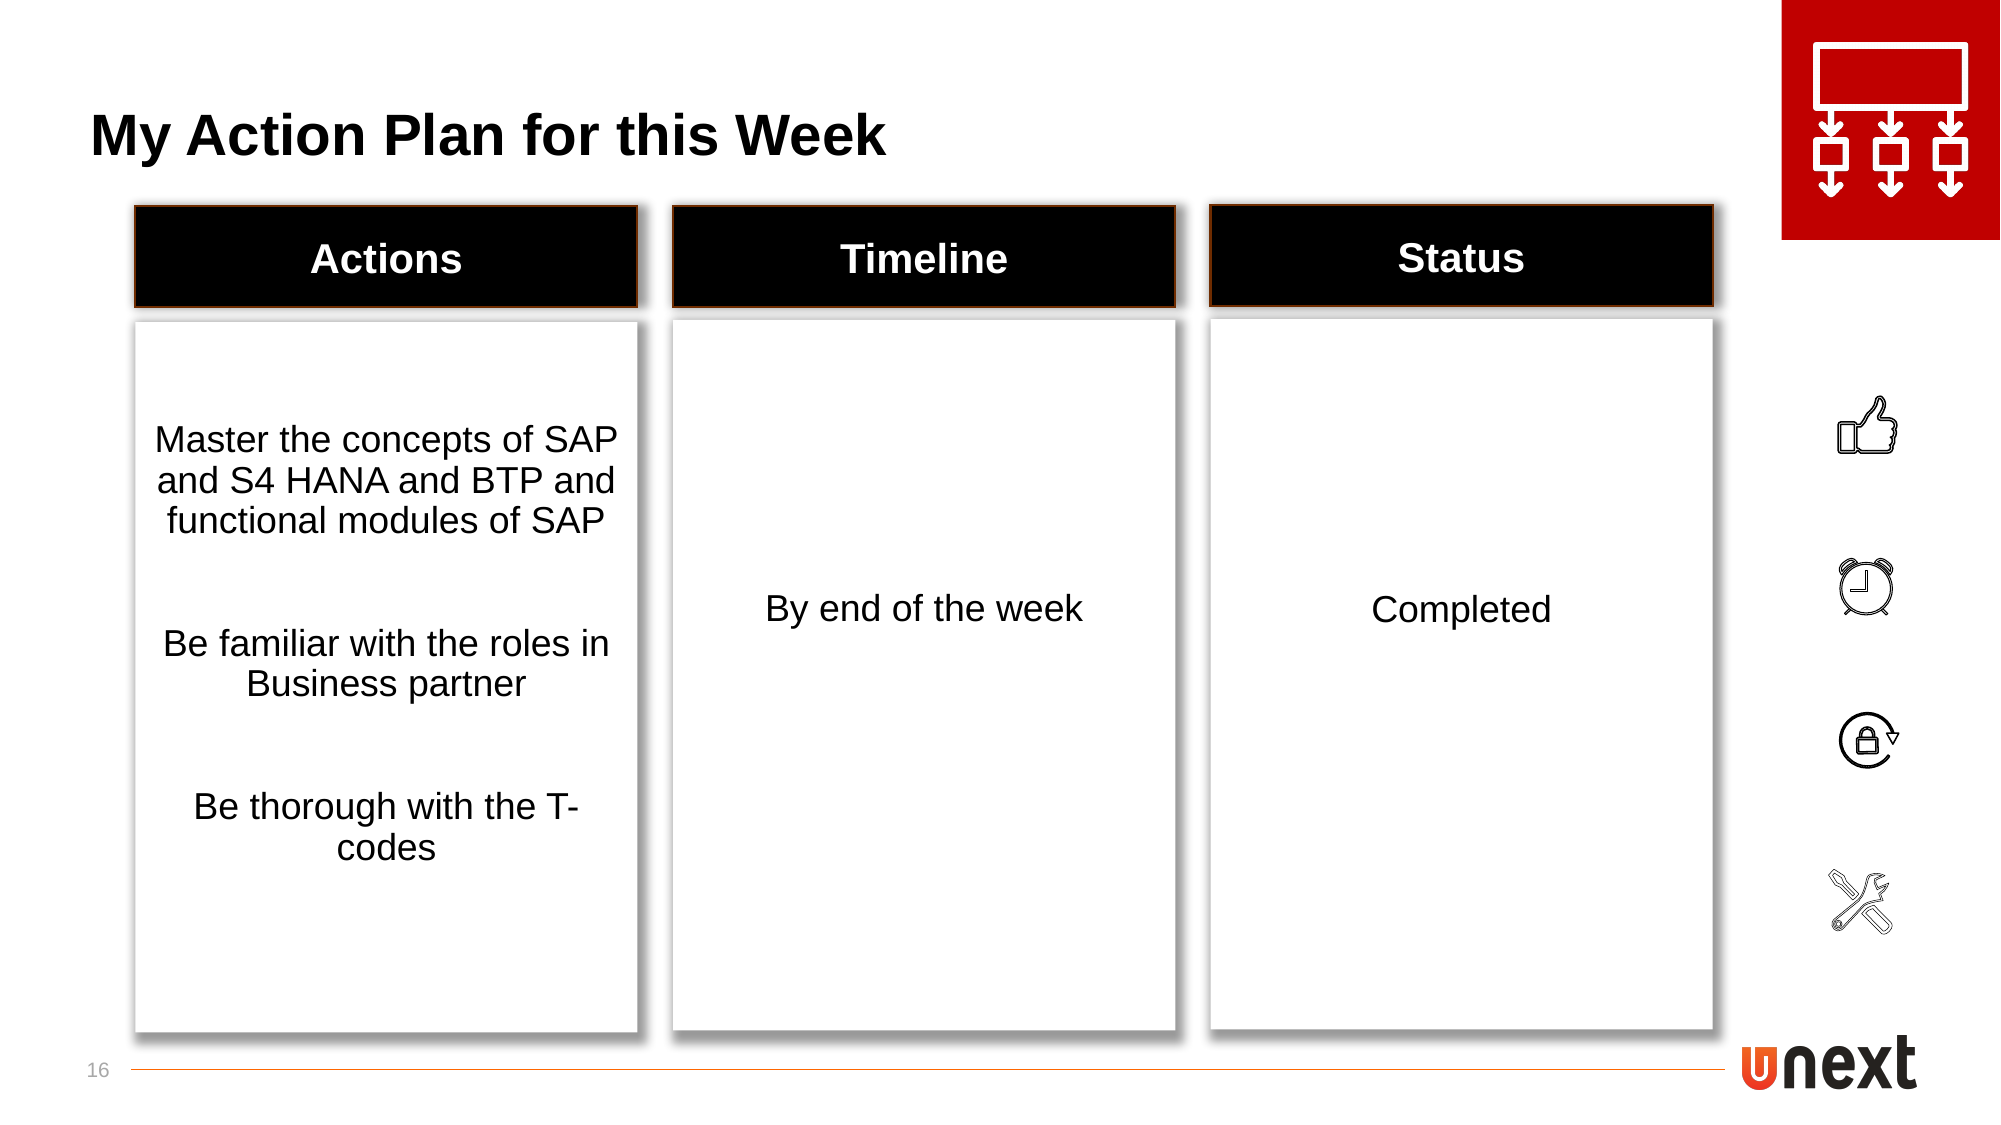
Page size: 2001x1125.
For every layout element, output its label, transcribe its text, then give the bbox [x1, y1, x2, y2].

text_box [1798, 364, 1935, 500]
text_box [1798, 674, 1935, 810]
text_box Completed [1210, 319, 1713, 1030]
text_box Status [1209, 204, 1714, 307]
title My Action Plan for this Week [76, 78, 1804, 196]
text_box Actions [134, 205, 638, 308]
slide_number 16 [48, 1047, 110, 1091]
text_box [1798, 519, 1935, 656]
text_box By end of the week [673, 319, 1176, 1031]
text_box Timeline [672, 205, 1176, 308]
picture [1804, 33, 1977, 207]
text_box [1793, 833, 1929, 969]
picture [1742, 1035, 1917, 1090]
text_box [1781, 0, 2000, 241]
text_box Master the concepts of SAP and S4 HANA and BTP and functional modules of SAP Be familiar with the roles in Business partner Be thorough with the T-codes [135, 322, 638, 1033]
